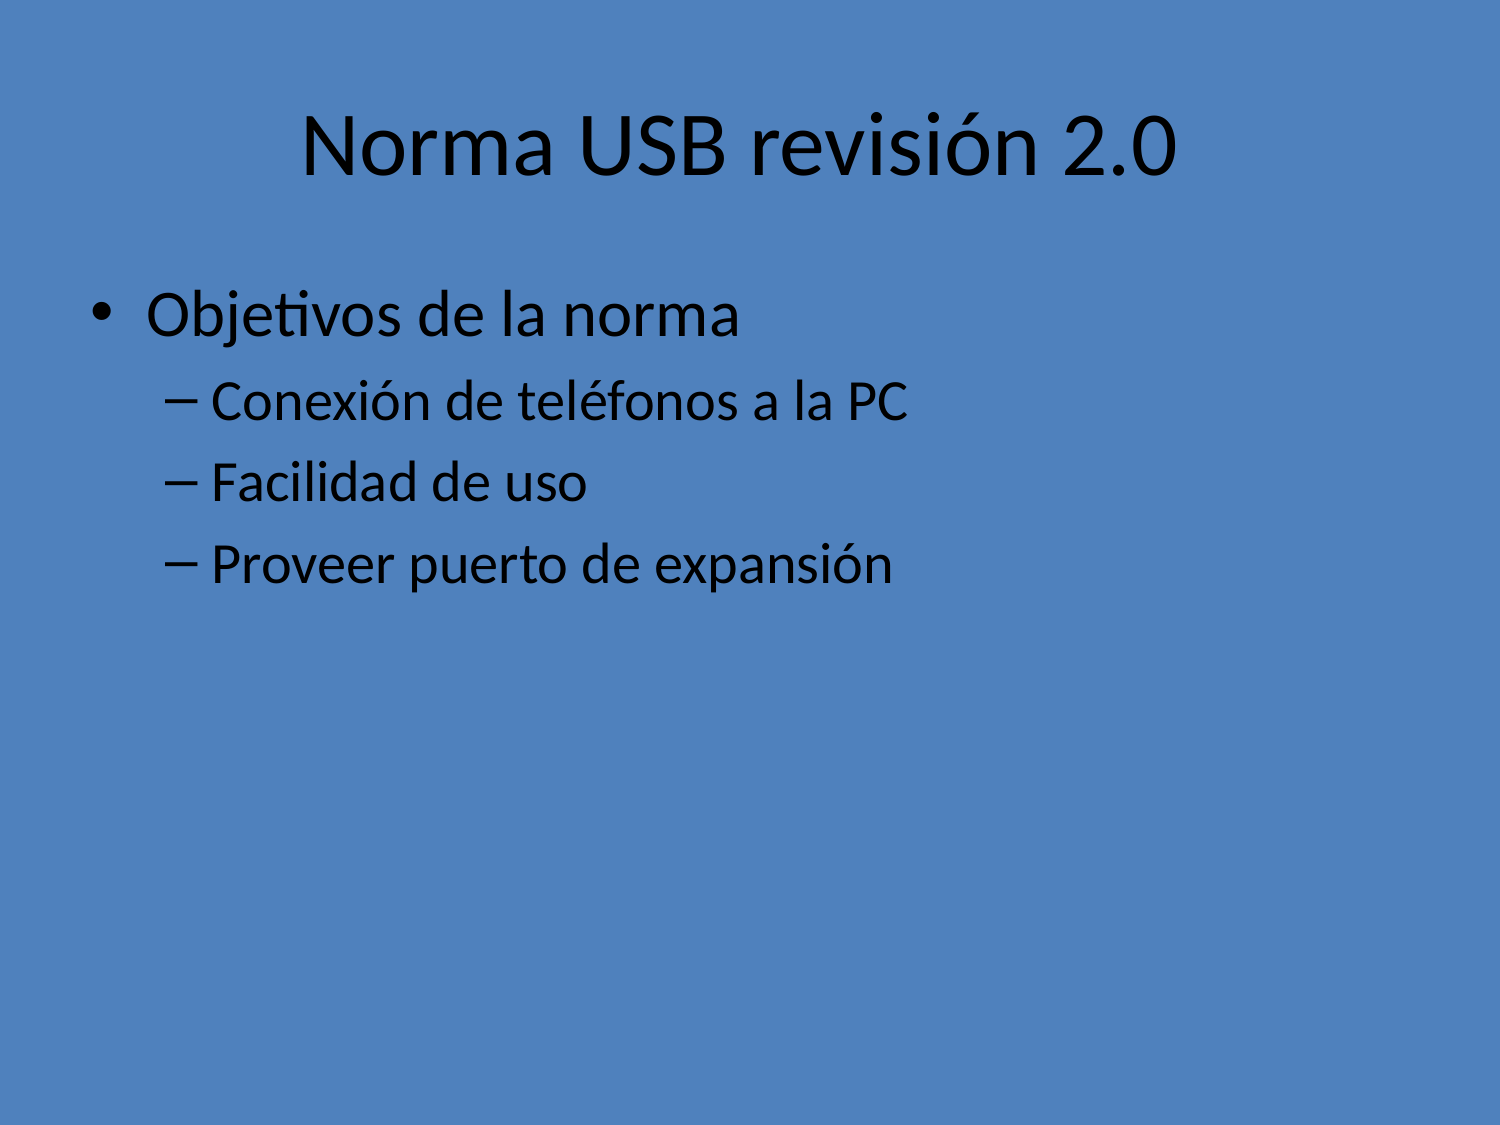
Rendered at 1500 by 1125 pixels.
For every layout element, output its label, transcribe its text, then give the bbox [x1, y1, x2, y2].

list Objetivos de la norma Conexión de teléfonos a la PC Facilidad de uso Proveer puerto de expansión [75, 262, 1425, 1005]
title Norma USB revisión 2.0 [75, 45, 1425, 233]
